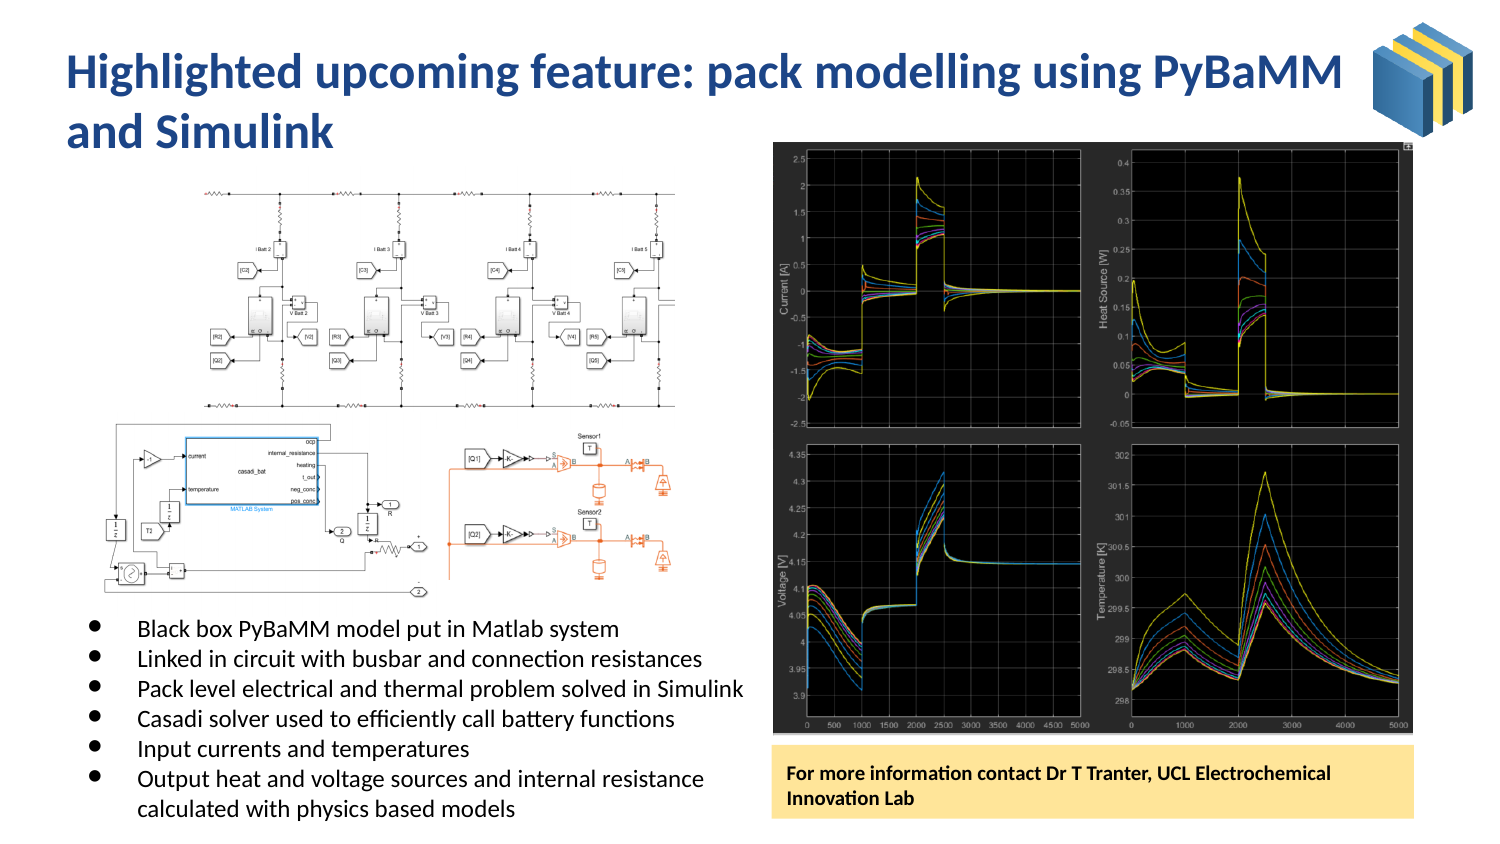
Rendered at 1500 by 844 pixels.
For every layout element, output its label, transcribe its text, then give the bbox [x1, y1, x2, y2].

picture [1372, 22, 1473, 138]
picture [773, 141, 1413, 736]
text_box For more information contact Dr T Tranter, UCL Electrochemical Innovation Lab [771, 744, 1414, 819]
picture [101, 166, 676, 618]
title Highlighted upcoming feature: pack modelling using PyBaMM and Simulink [51, 23, 1369, 117]
text_box Black box PyBaMM model put in Matlab system Linked in circuit with busbar and connection resistances Pack level electrical and thermal problem solved in Simulink Casadi solver used to efficiently call battery functions Input currents and temperatures Output heat and voltage sources and internal resistance calculated with physics based models [51, 607, 770, 805]
